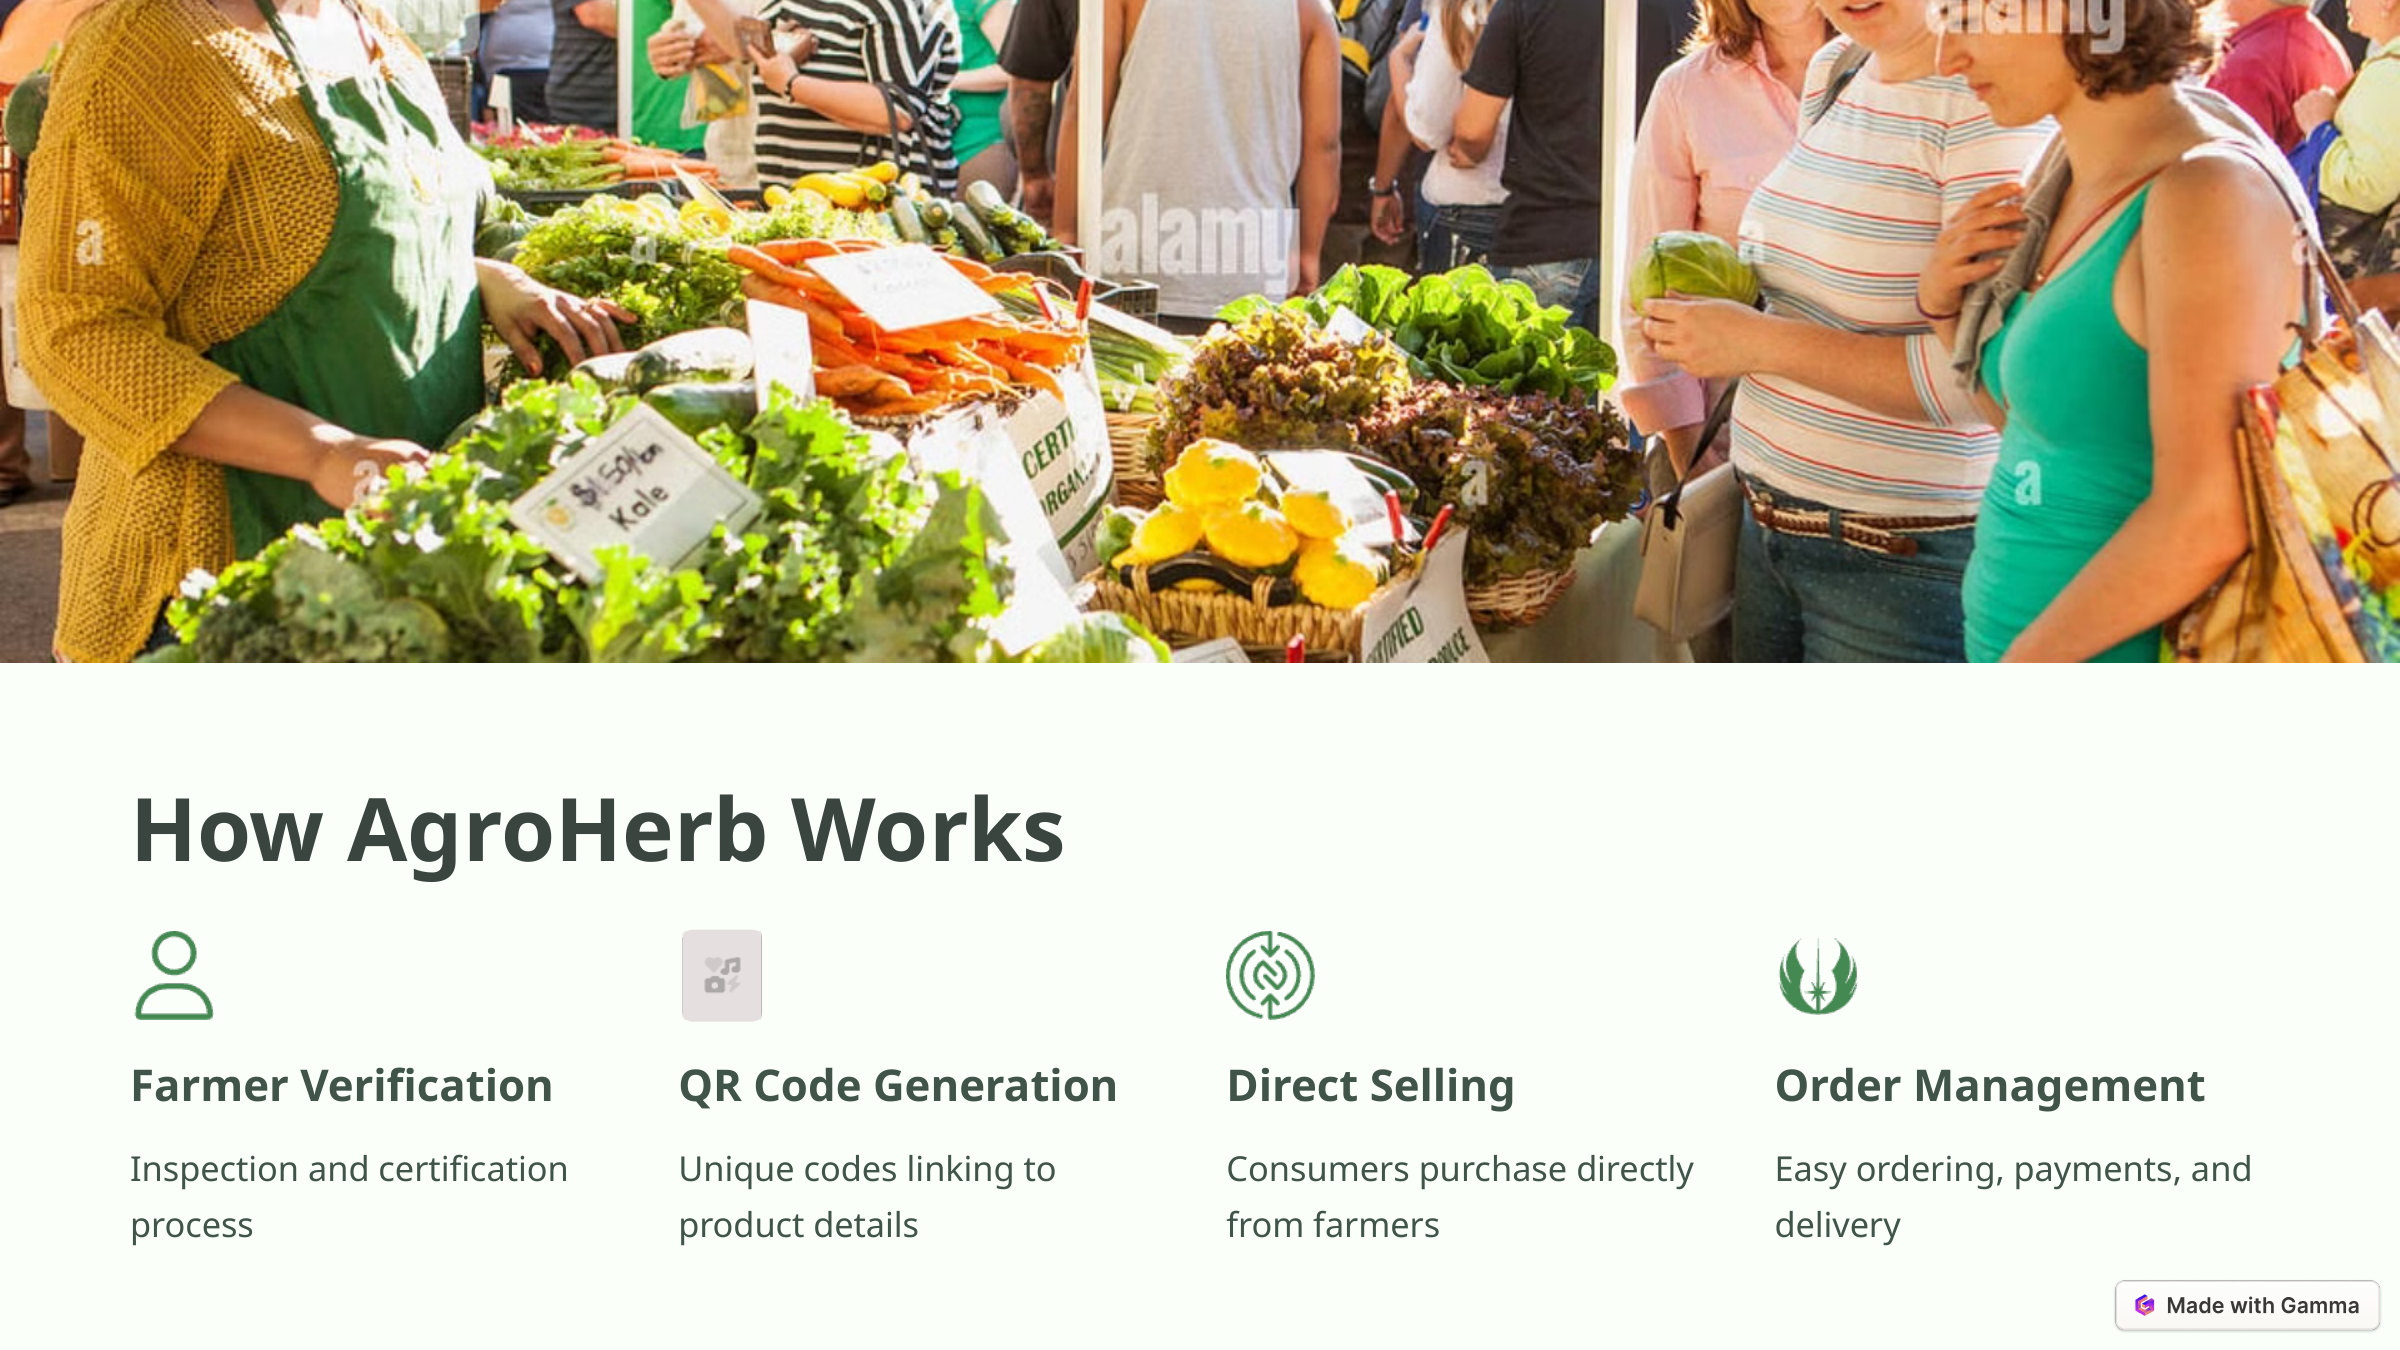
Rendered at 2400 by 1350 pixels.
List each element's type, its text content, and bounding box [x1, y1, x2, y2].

text_box Direct Selling [1226, 1055, 1669, 1111]
picture [130, 931, 219, 1020]
text_box Farmer Verification [130, 1055, 575, 1111]
picture [1774, 931, 1863, 1020]
text_box Consumers purchase directly from farmers [1226, 1131, 1722, 1245]
text_box Unique codes linking to product details [678, 1131, 1174, 1245]
picture [1226, 931, 1315, 1020]
picture [2106, 1271, 2389, 1339]
text_box Easy ordering, payments, and delivery [1774, 1131, 2270, 1245]
text_box QR Code Generation [678, 1055, 1133, 1111]
picture [678, 931, 767, 1020]
text_box Inspection and certification process [130, 1131, 626, 1245]
picture [0, 0, 2400, 663]
text_box Order Management [1774, 1055, 2217, 1111]
text_box How AgroHerb Works [130, 768, 1122, 879]
